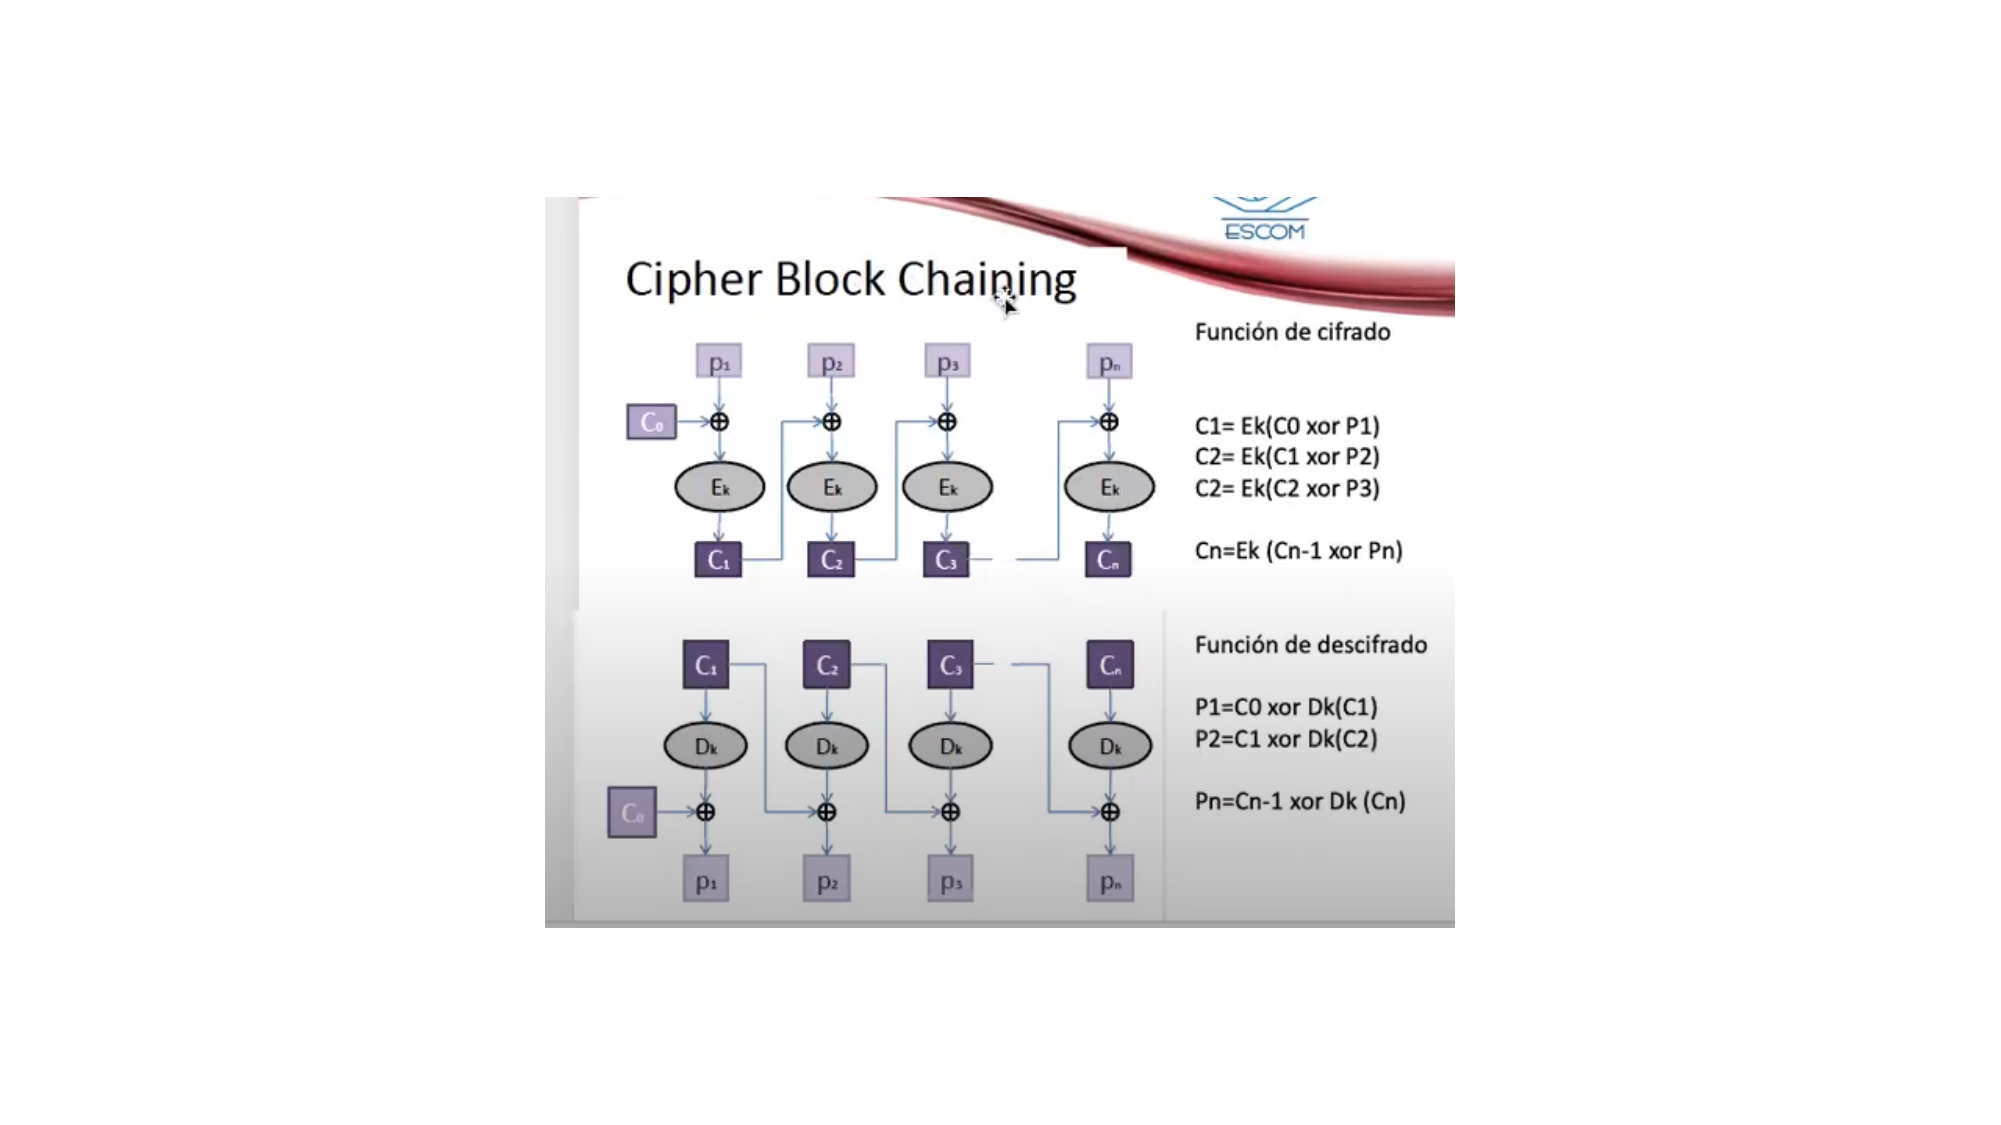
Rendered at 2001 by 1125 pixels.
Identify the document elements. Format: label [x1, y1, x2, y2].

picture [545, 197, 1455, 928]
